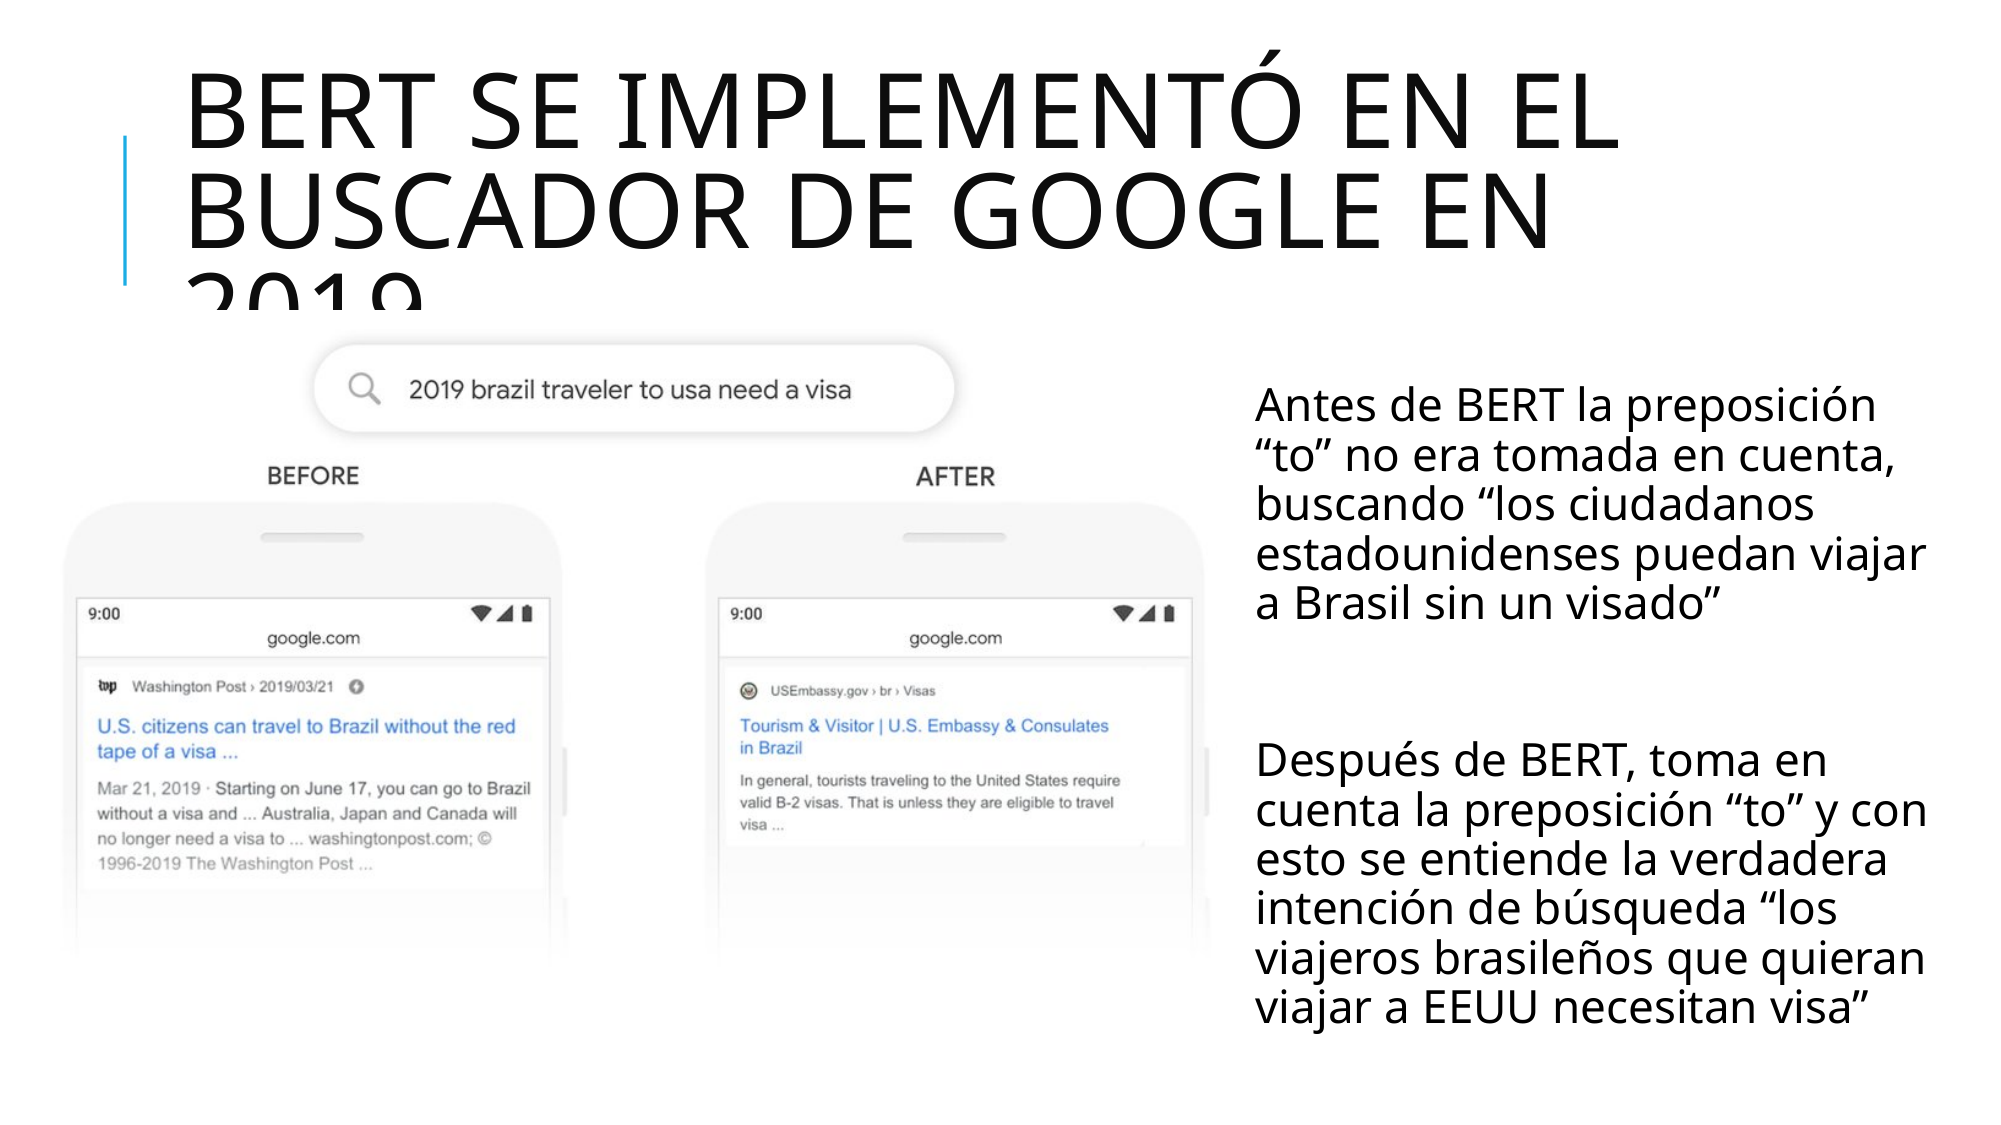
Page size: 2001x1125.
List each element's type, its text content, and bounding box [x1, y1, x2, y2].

text_box Antes de BERT la preposición “to” no era tomada en cuenta, buscando “los ciudadanos estadounidenses puedan viajar a Brasil sin un visado” Después de BERT, toma en cuenta la preposición “to” y con esto se entiende la verdadera intención de búsqueda “los viajeros brasileños que quieran viajar a EEUU necesitan visa” [1252, 374, 1959, 1035]
text_box BERT se implementó en el buscador de google en 2019 [167, 95, 1763, 342]
picture [22, 310, 1247, 1076]
